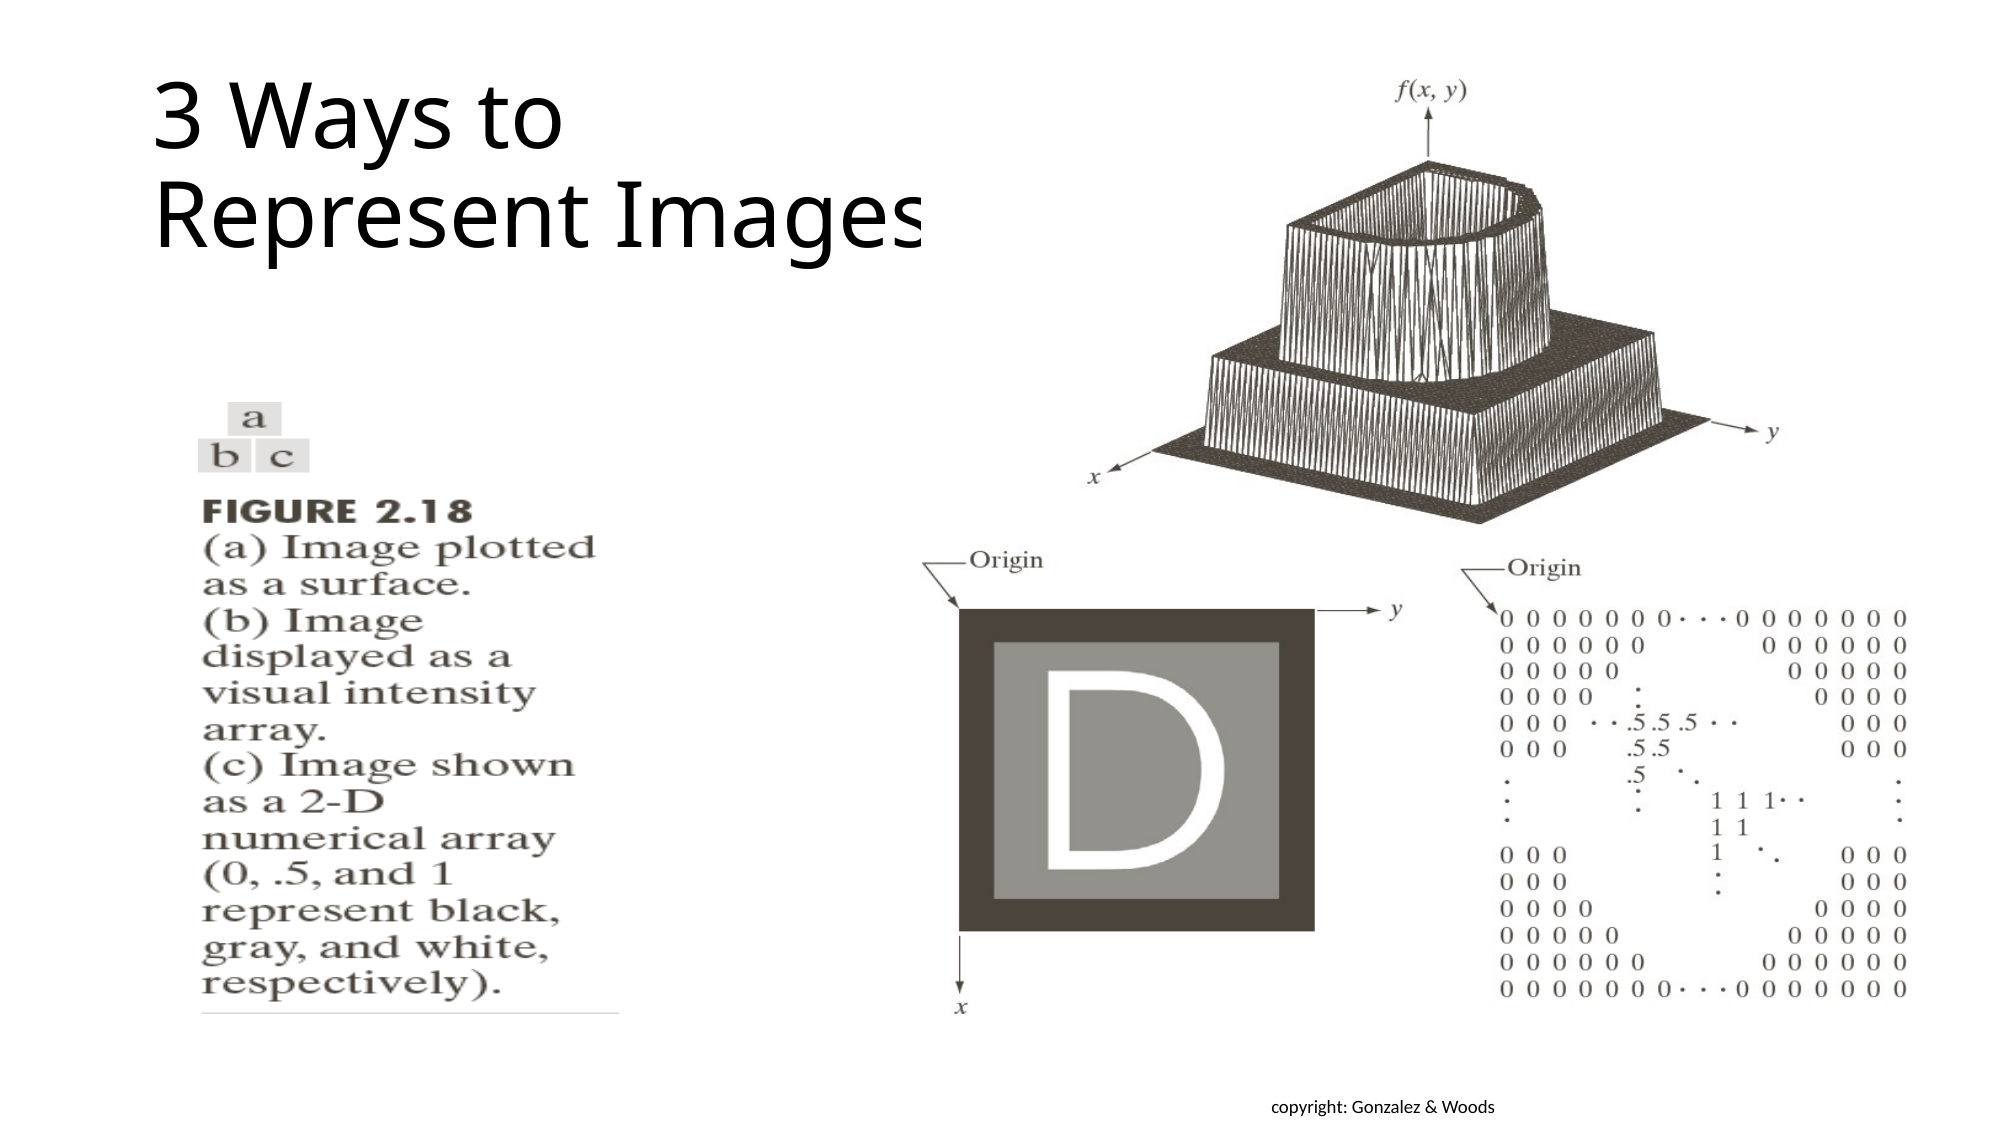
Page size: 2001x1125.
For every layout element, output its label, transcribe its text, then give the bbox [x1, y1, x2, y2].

picture [921, 79, 1907, 1014]
title 3 Ways to Represent Images [137, 59, 970, 278]
text_box copyright: Gonzalez & Woods [1252, 1087, 1514, 1125]
picture [198, 402, 619, 1014]
